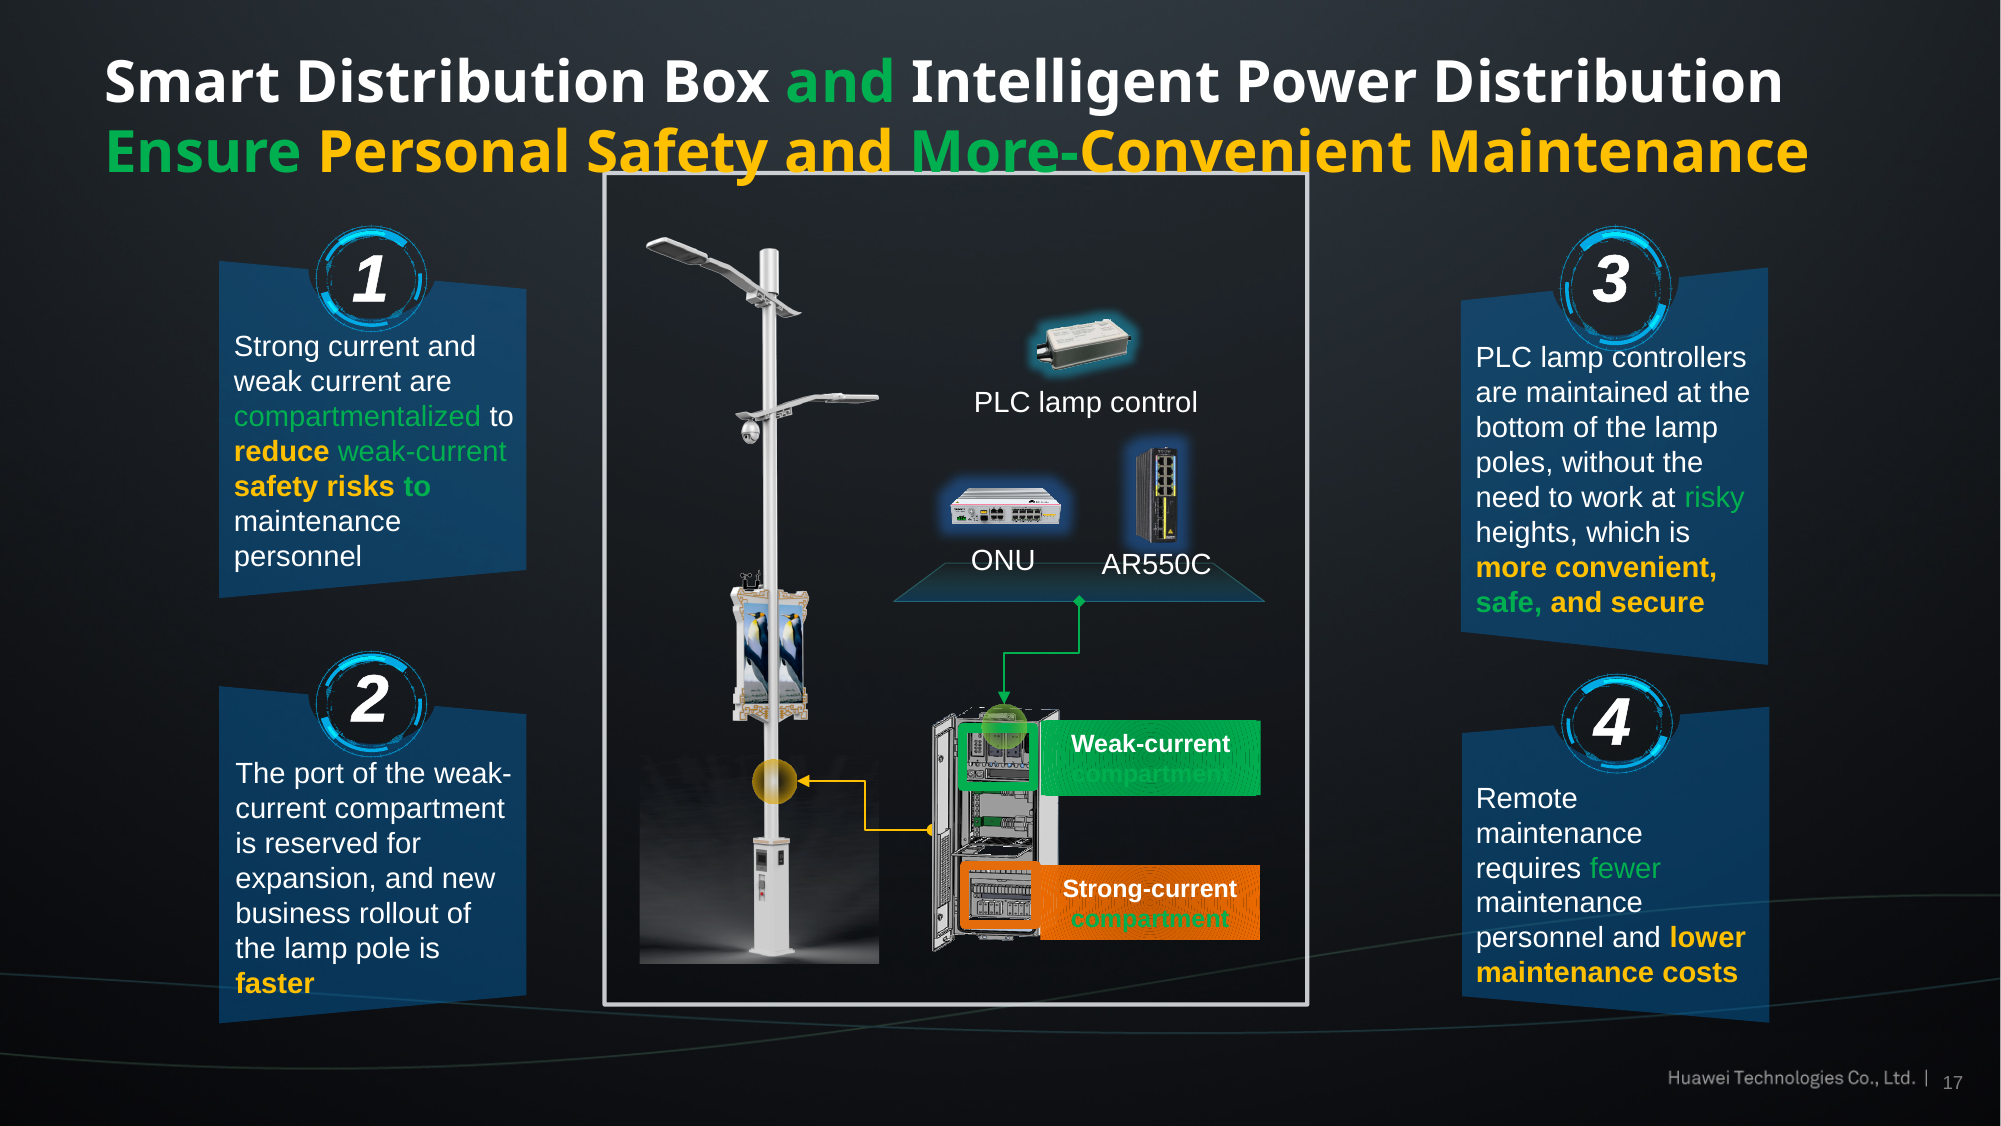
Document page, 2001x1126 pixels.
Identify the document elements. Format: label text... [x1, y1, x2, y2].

text_box [891, 574, 1267, 604]
text_box Smart Distribution Box and Intelligent Power Distribution Ensure Personal Safety and More-Convenient Maintenance [89, 37, 1875, 192]
text_box Strong-current compartment [1063, 865, 1260, 940]
text_box PLC lamp control [953, 375, 1220, 426]
picture [0, 0, 2001, 1126]
text_box ONU [926, 534, 1080, 584]
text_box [1461, 672, 1770, 1023]
text_box AR550C [1079, 537, 1234, 588]
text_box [796, 780, 927, 831]
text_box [1460, 223, 1769, 666]
text_box [992, 701, 1016, 705]
text_box [602, 192, 1309, 1007]
text_box Strong current and weak current are compartmentalized to reduce weak-current safety risks to maintenance personnel [531, 319, 540, 580]
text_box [990, 614, 1094, 691]
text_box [218, 223, 527, 1024]
text_box Weak-current compartment [1063, 720, 1261, 796]
